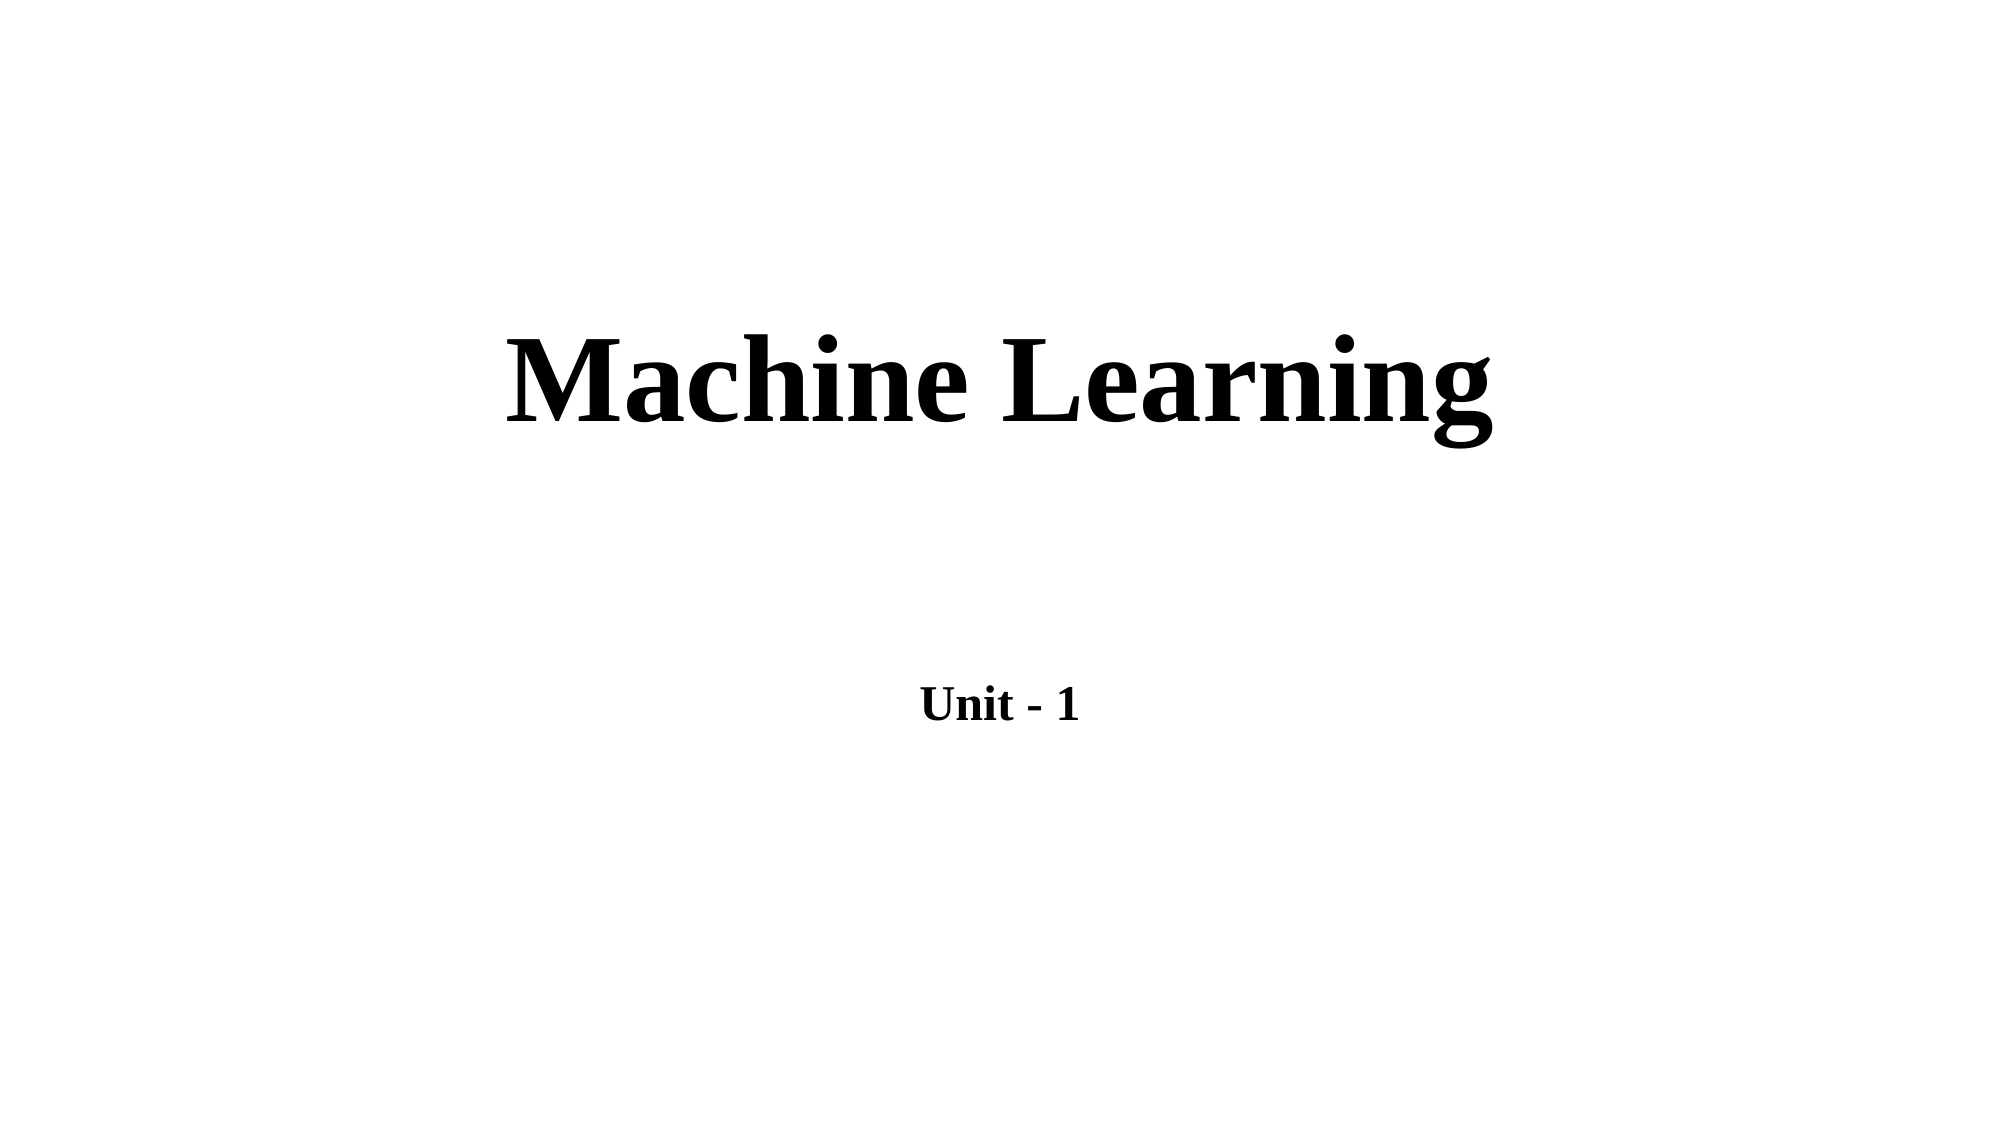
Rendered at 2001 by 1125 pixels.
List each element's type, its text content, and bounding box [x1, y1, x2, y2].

title Machine Learning [249, 184, 1750, 456]
subtitle Unit - 1 [249, 669, 1750, 863]
